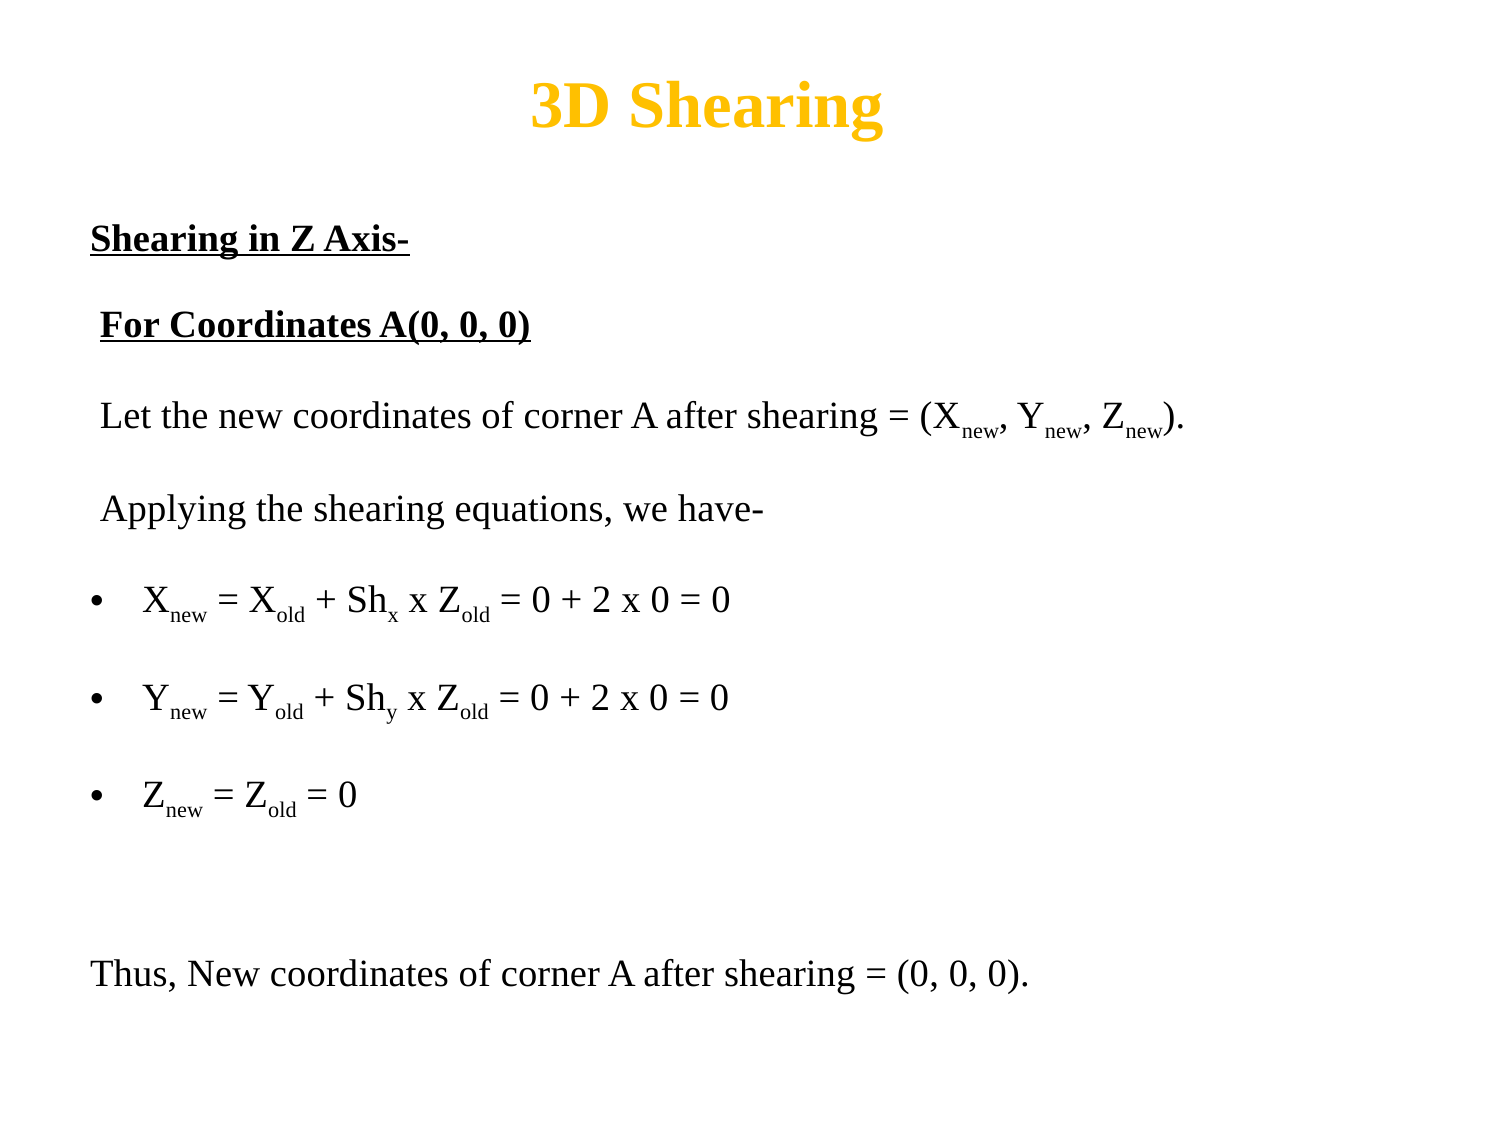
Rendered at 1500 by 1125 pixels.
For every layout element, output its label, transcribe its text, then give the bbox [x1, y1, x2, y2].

text_box 3D Shearing [515, 53, 917, 148]
list Shearing in Z Axis- For Coordinates A(0, 0, 0) Let the new coordinates of corner A after shearing = (Xnew, Ynew, Znew). Applying the shearing equations, we have- Xnew = Xold + Shx x Zold = 0 + 2 x 0 = 0 Ynew = Yold + Shy x Zold = 0 + 2 x 0 = 0 Znew = Zold = 0 Thus, New coordinates of corner A after shearing = (0, 0, 0). [75, 172, 1425, 1005]
